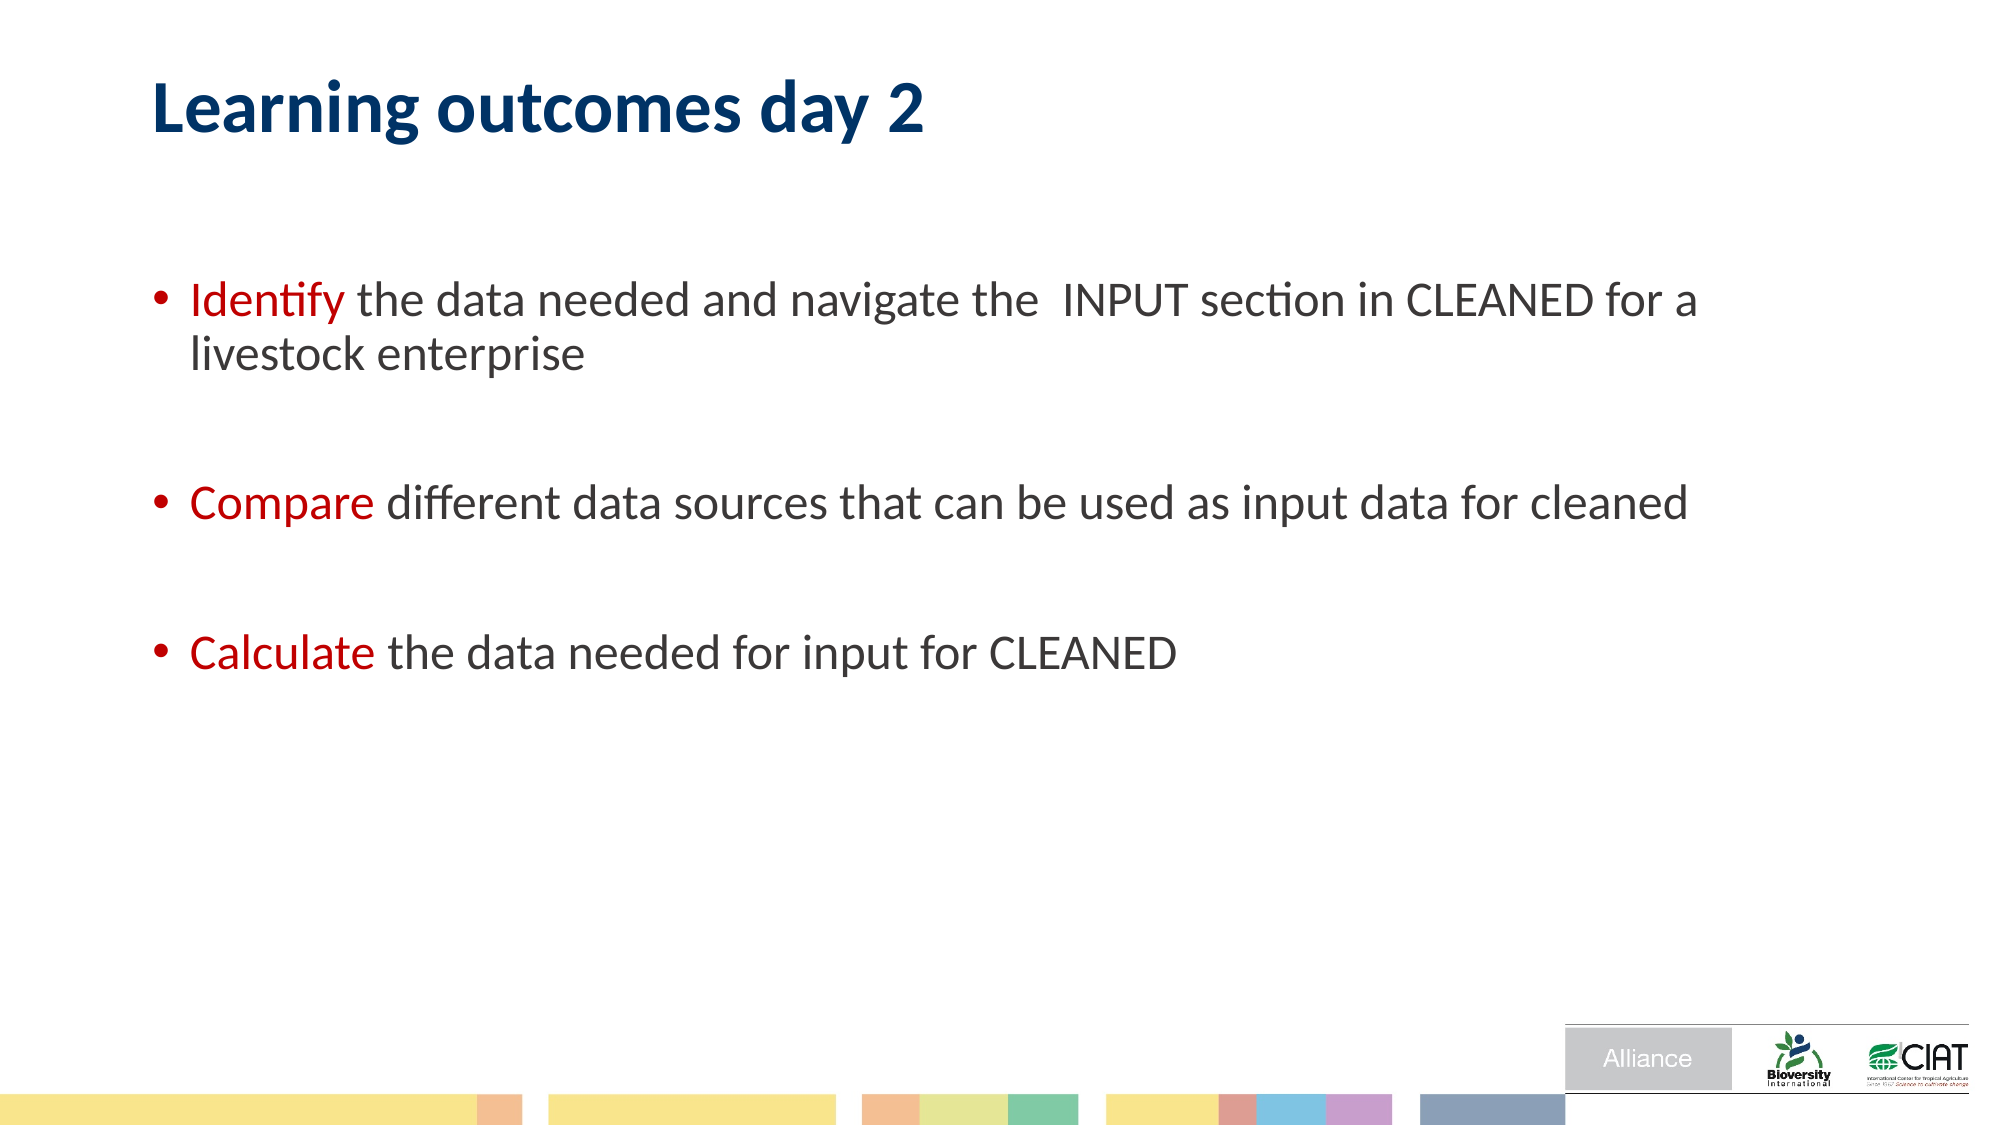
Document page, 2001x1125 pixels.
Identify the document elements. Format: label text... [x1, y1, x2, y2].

title Learning outcomes day 2 [137, 59, 1863, 233]
list Identify the data needed and navigate the INPUT section in CLEANED for a livestock enterprise Compare different data sources that can be used as input data for cleaned Calculate the data needed for input for CLEANED [137, 265, 1863, 980]
picture [0, 0, 2000, 1125]
